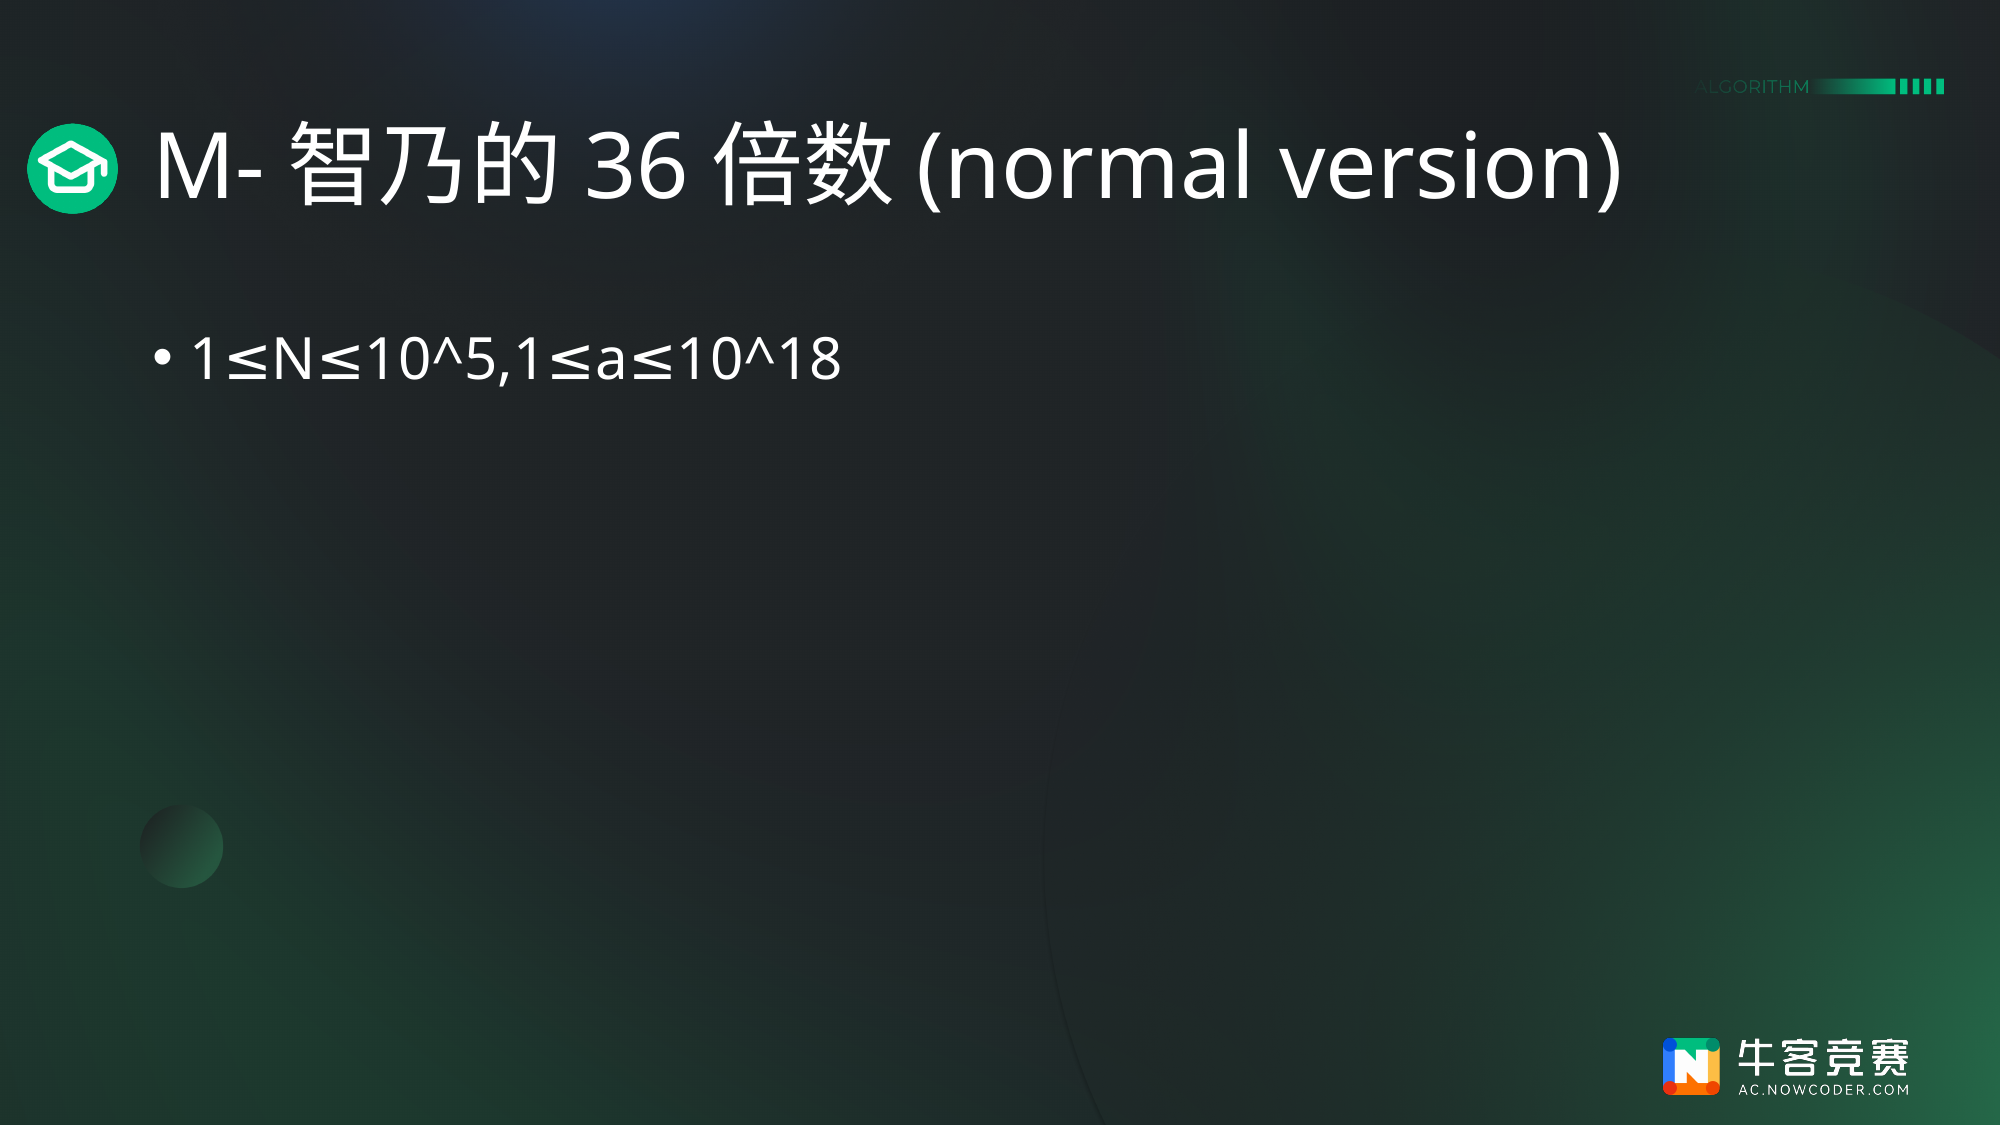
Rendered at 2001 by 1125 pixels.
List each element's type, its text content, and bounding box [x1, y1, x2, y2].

picture [0, 0, 2000, 1125]
title M-智乃的36倍数(normal version) [137, 59, 1863, 278]
list 1≤N≤10^5,1≤a≤10^18 [137, 299, 1863, 1014]
